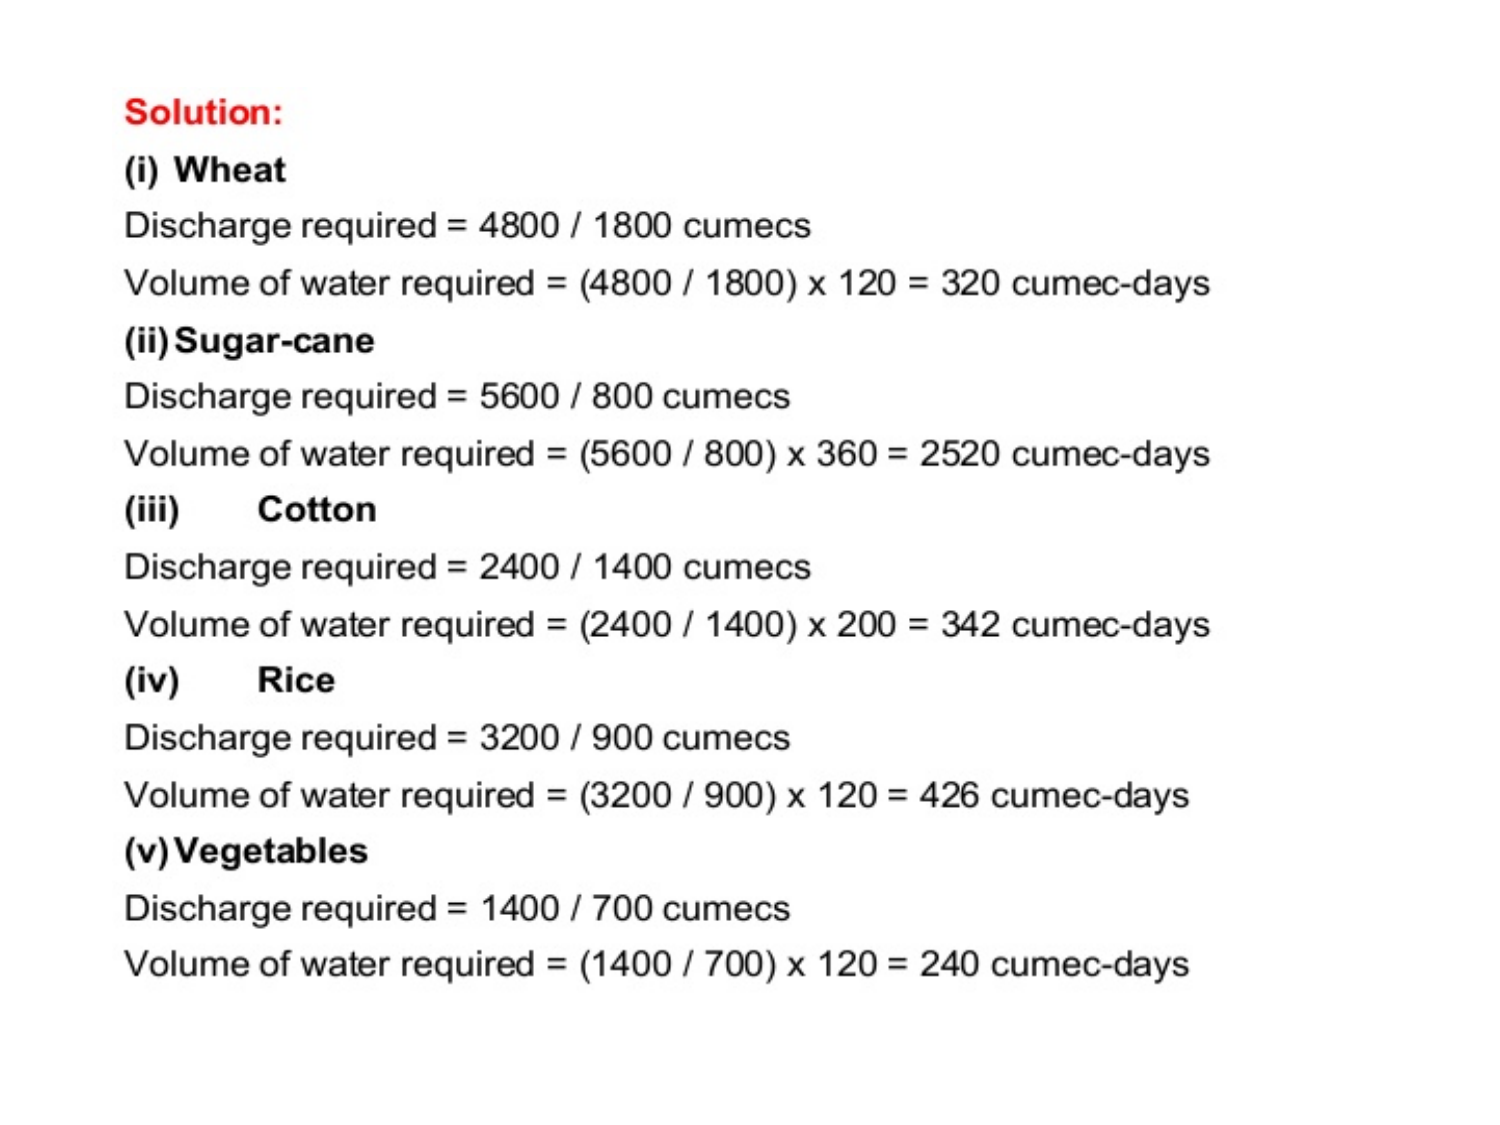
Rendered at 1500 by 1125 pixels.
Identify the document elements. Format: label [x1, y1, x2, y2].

list [112, 87, 1438, 1038]
